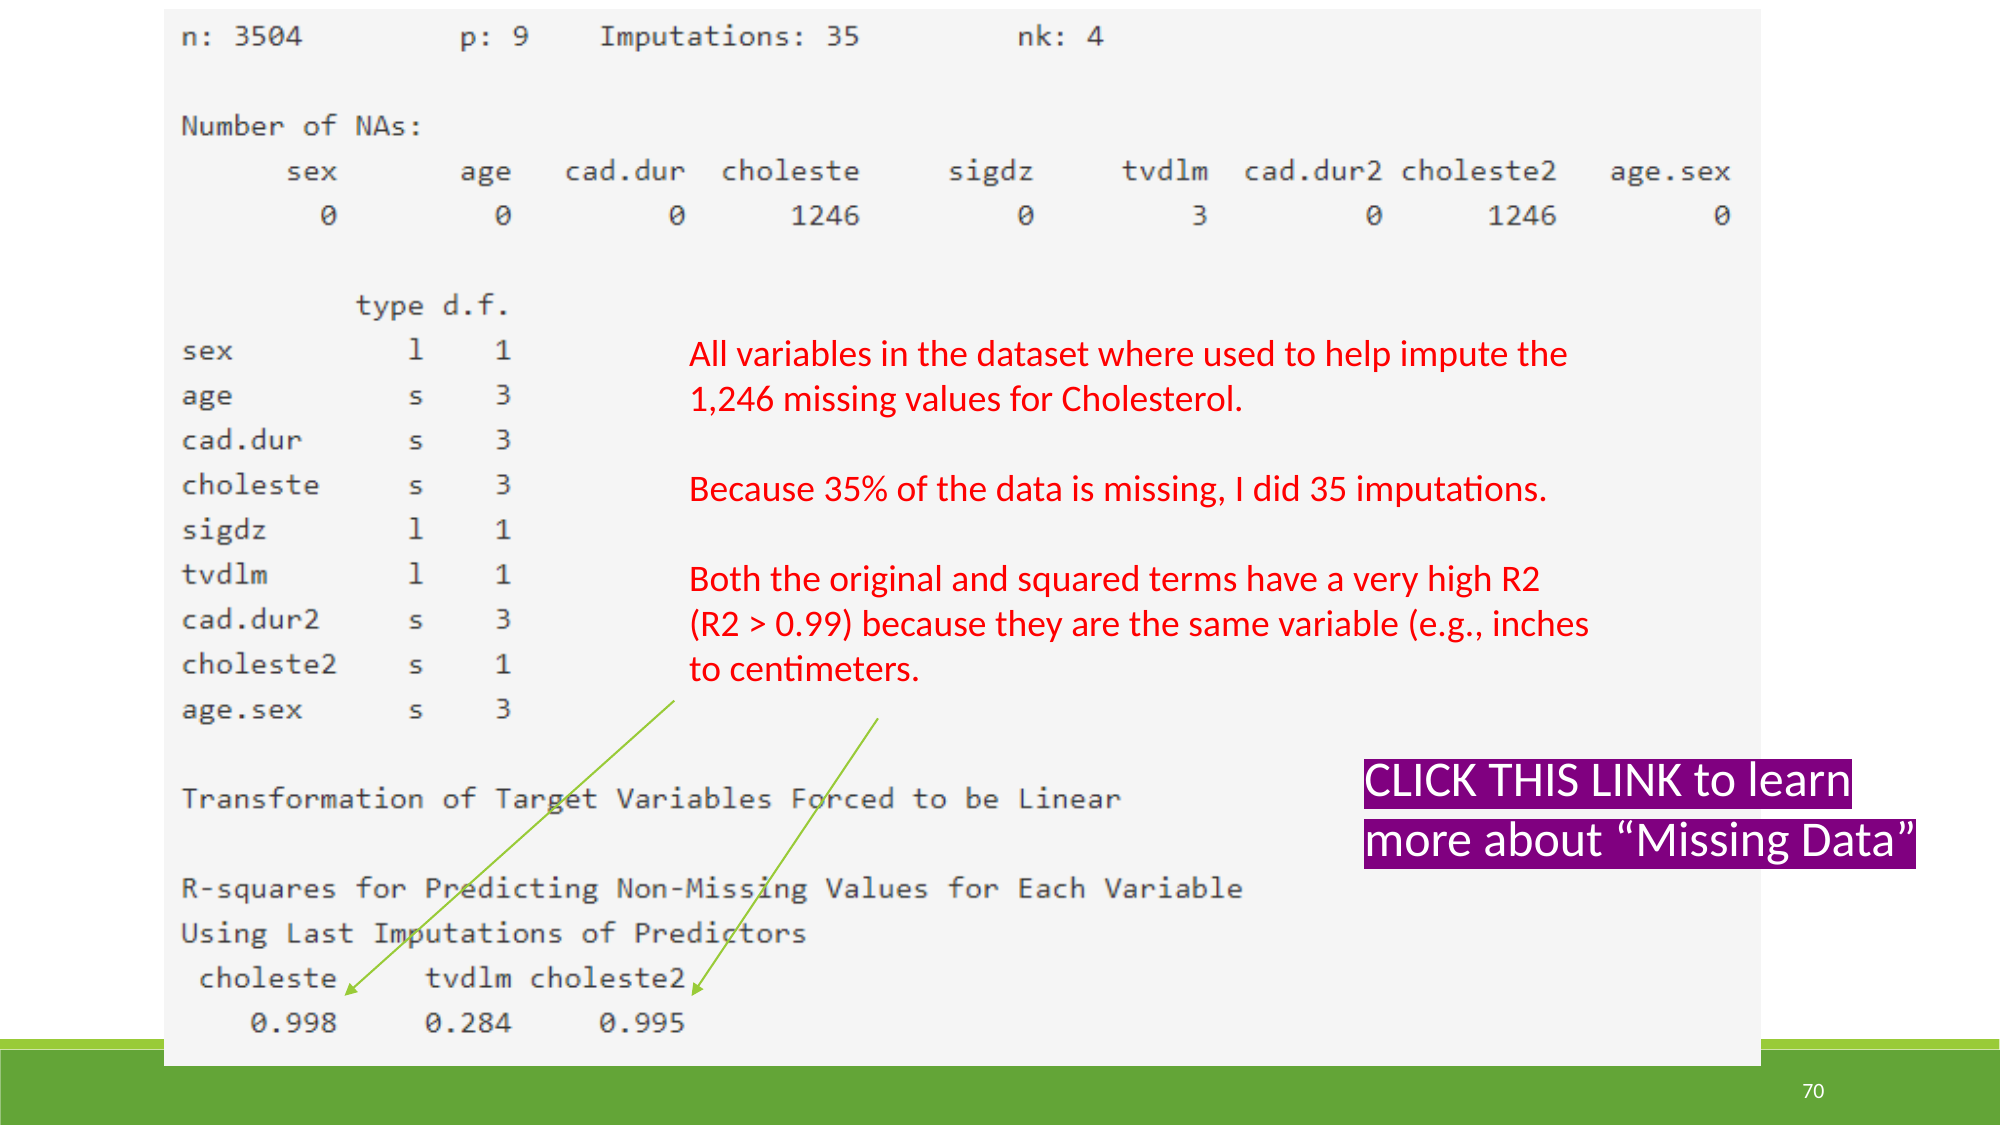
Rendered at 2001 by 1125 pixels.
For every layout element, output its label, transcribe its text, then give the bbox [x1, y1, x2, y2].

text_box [691, 717, 879, 997]
picture [163, 9, 1761, 1066]
text_box CLICK THIS LINK to learn more about “Missing Data” [1769, 739, 1961, 875]
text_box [343, 700, 675, 997]
slide_number 70 [1624, 1059, 1840, 1120]
